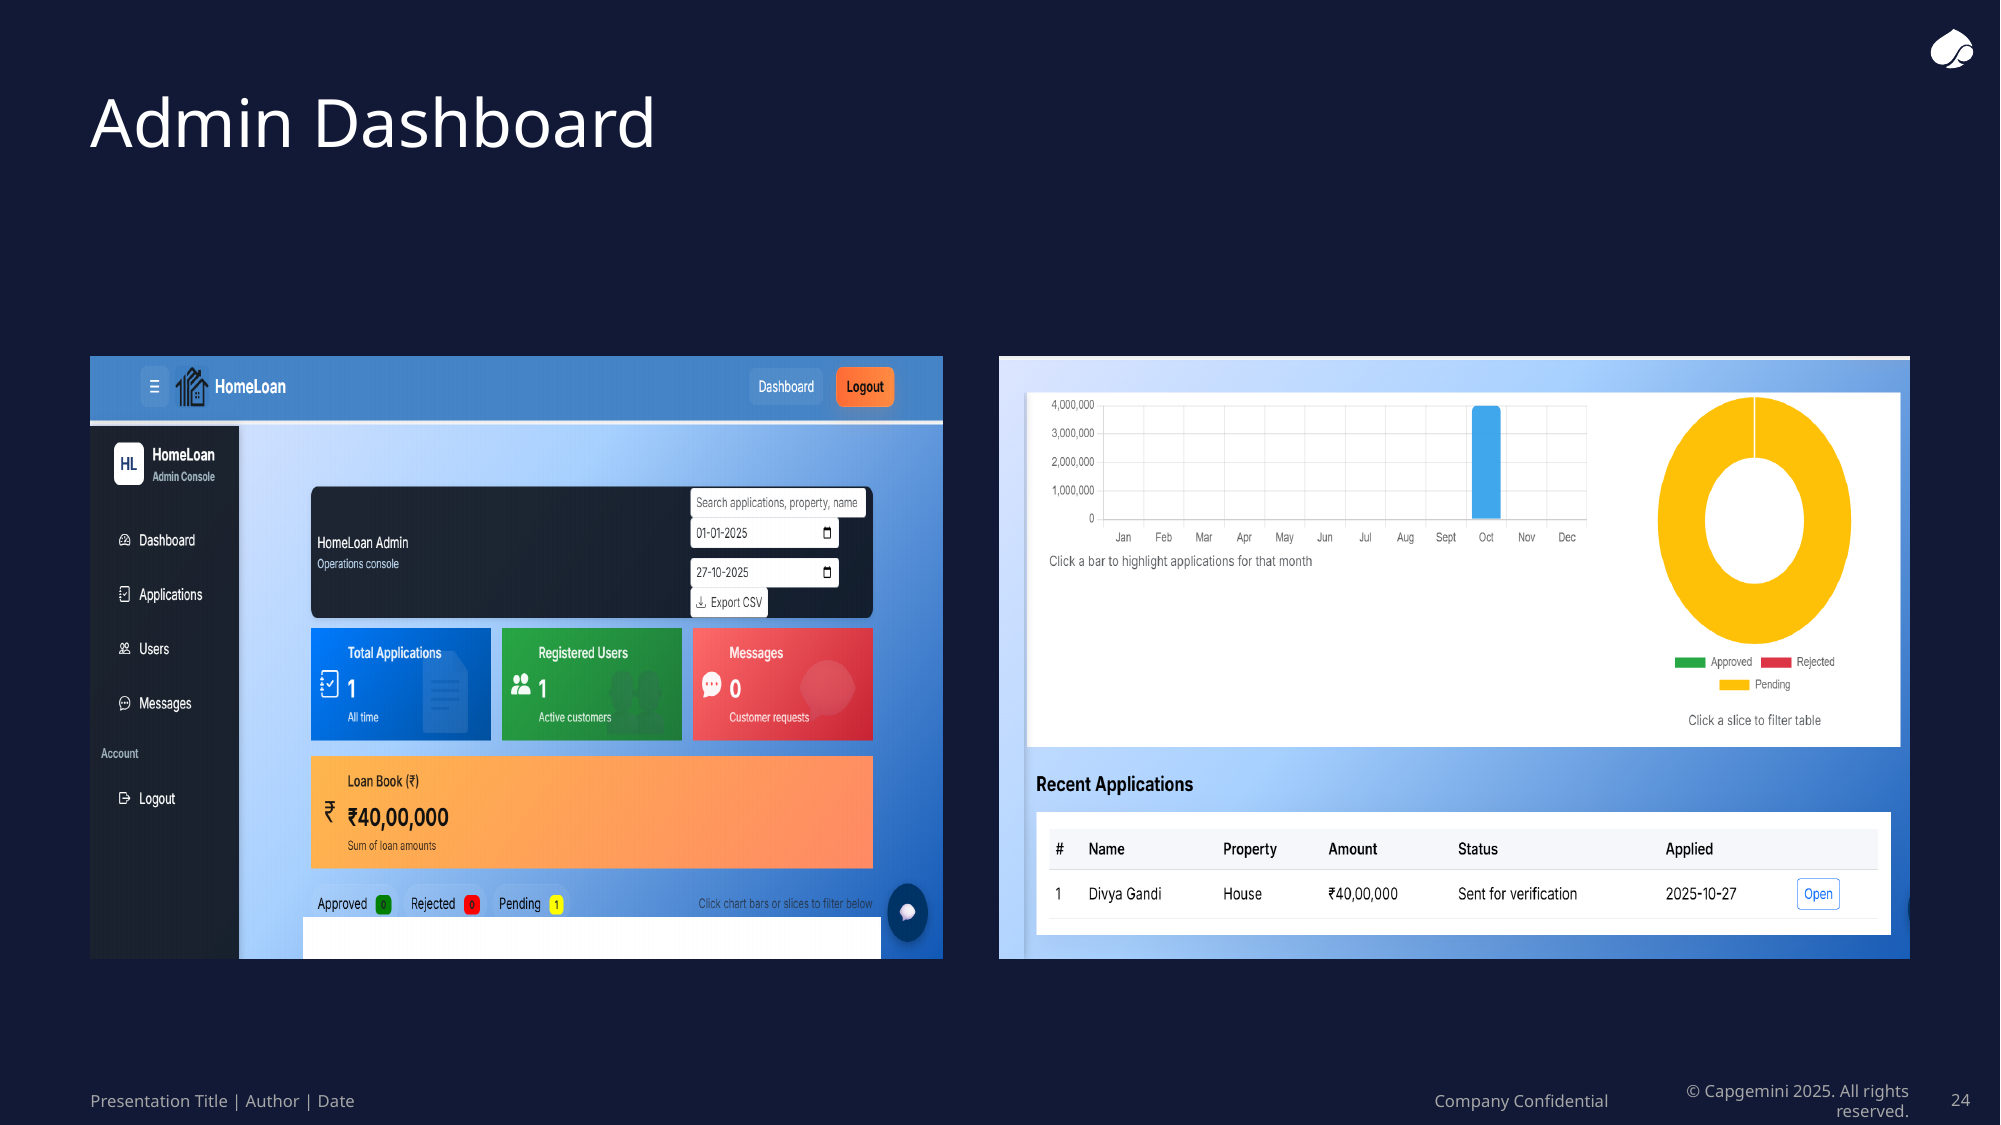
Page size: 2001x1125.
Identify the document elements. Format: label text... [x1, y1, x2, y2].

title Admin Dashboard [90, 90, 1910, 184]
slide_number 24 [1932, 1090, 1971, 1112]
footer Presentation Title | Author | Date [90, 1090, 864, 1112]
slide_number © Capgemini 2025. All rights reserved. [1620, 1090, 1910, 1112]
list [90, 356, 943, 959]
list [999, 356, 1910, 959]
